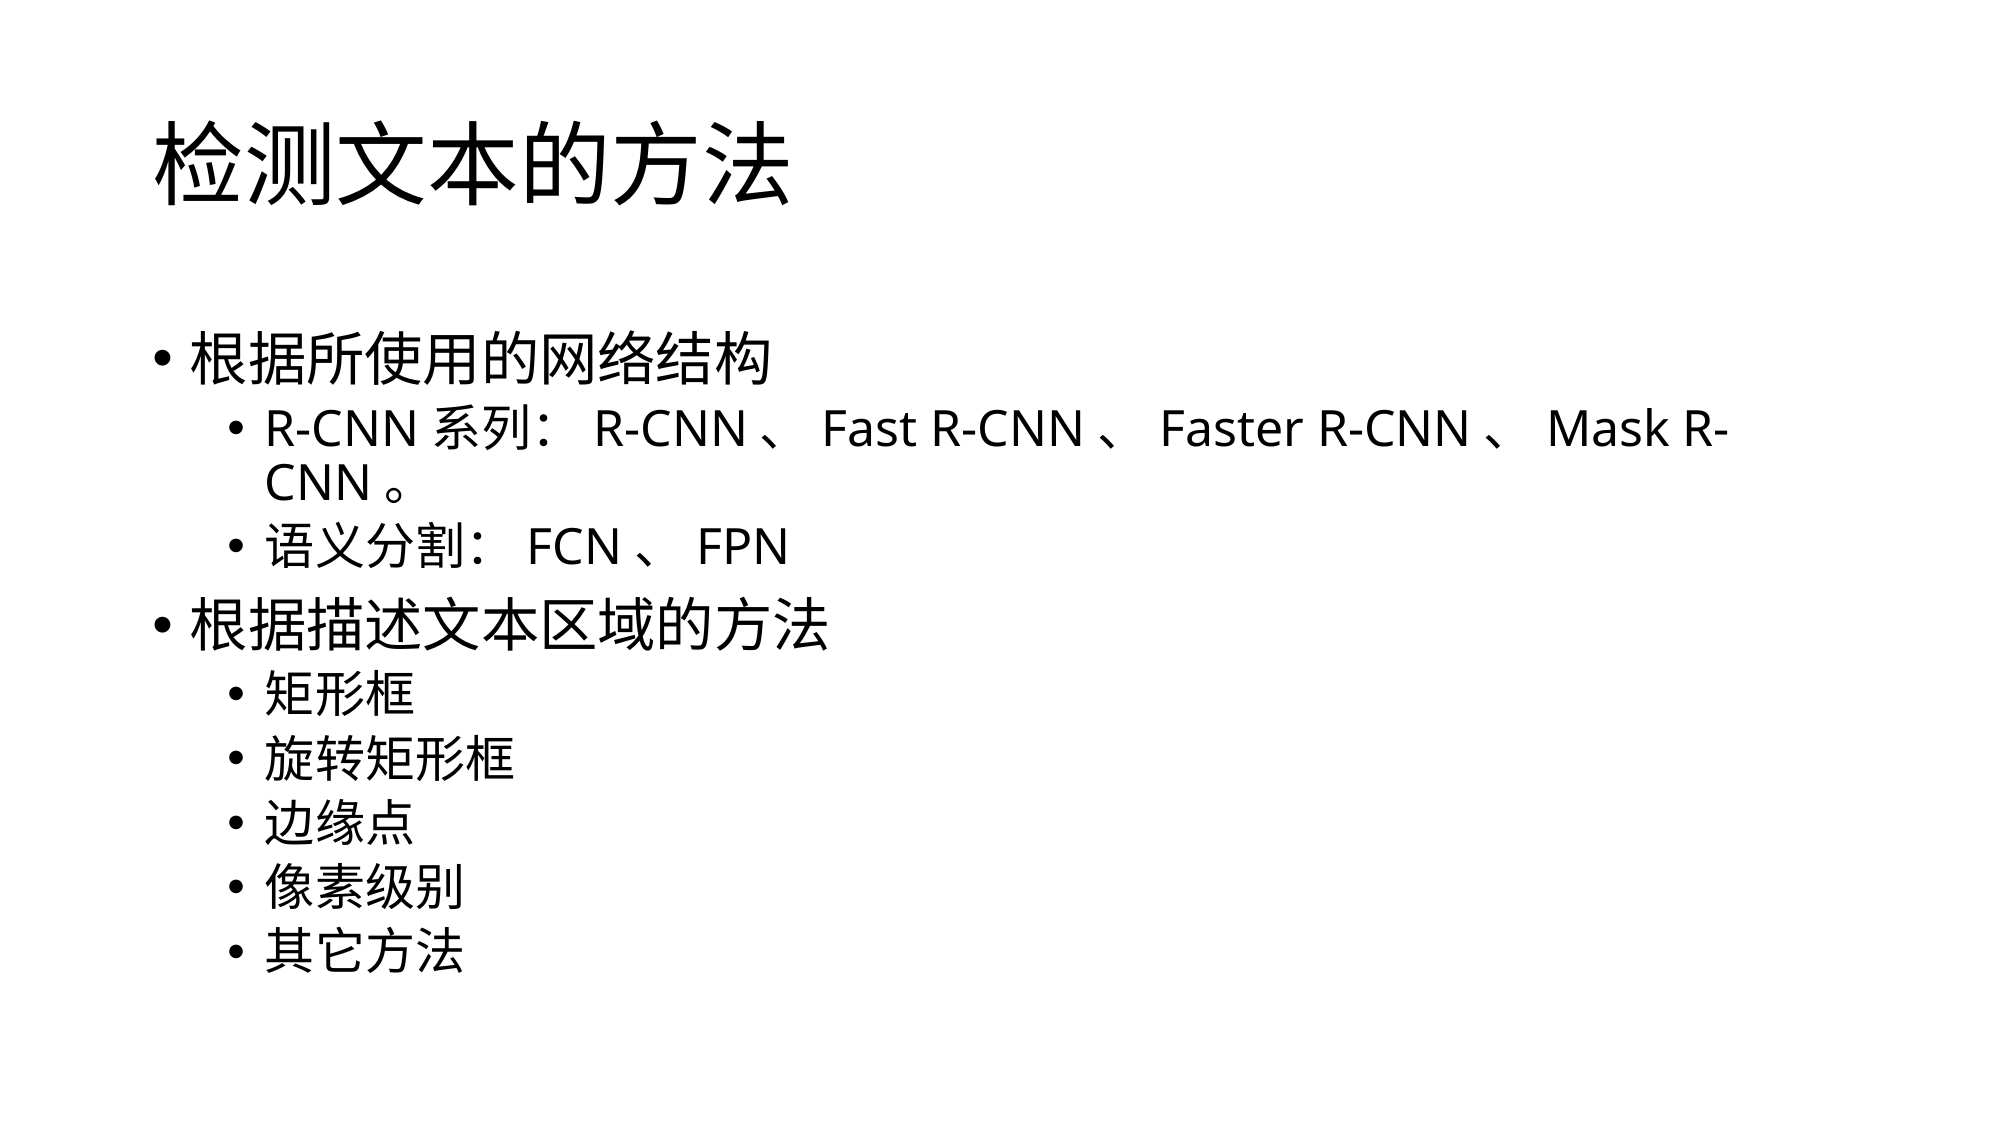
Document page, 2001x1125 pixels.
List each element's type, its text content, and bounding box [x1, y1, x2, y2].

title 检测文本的方法 [137, 59, 1863, 278]
list 根据所使用的网络结构 R-CNN系列：R-CNN、Fast R-CNN、Faster R-CNN、Mask R-CNN。 语义分割：FCN、FPN 根据描述文本区域的方法 矩形框 旋转矩形框 边缘点 像素级别 其它方法 [137, 322, 1863, 1036]
